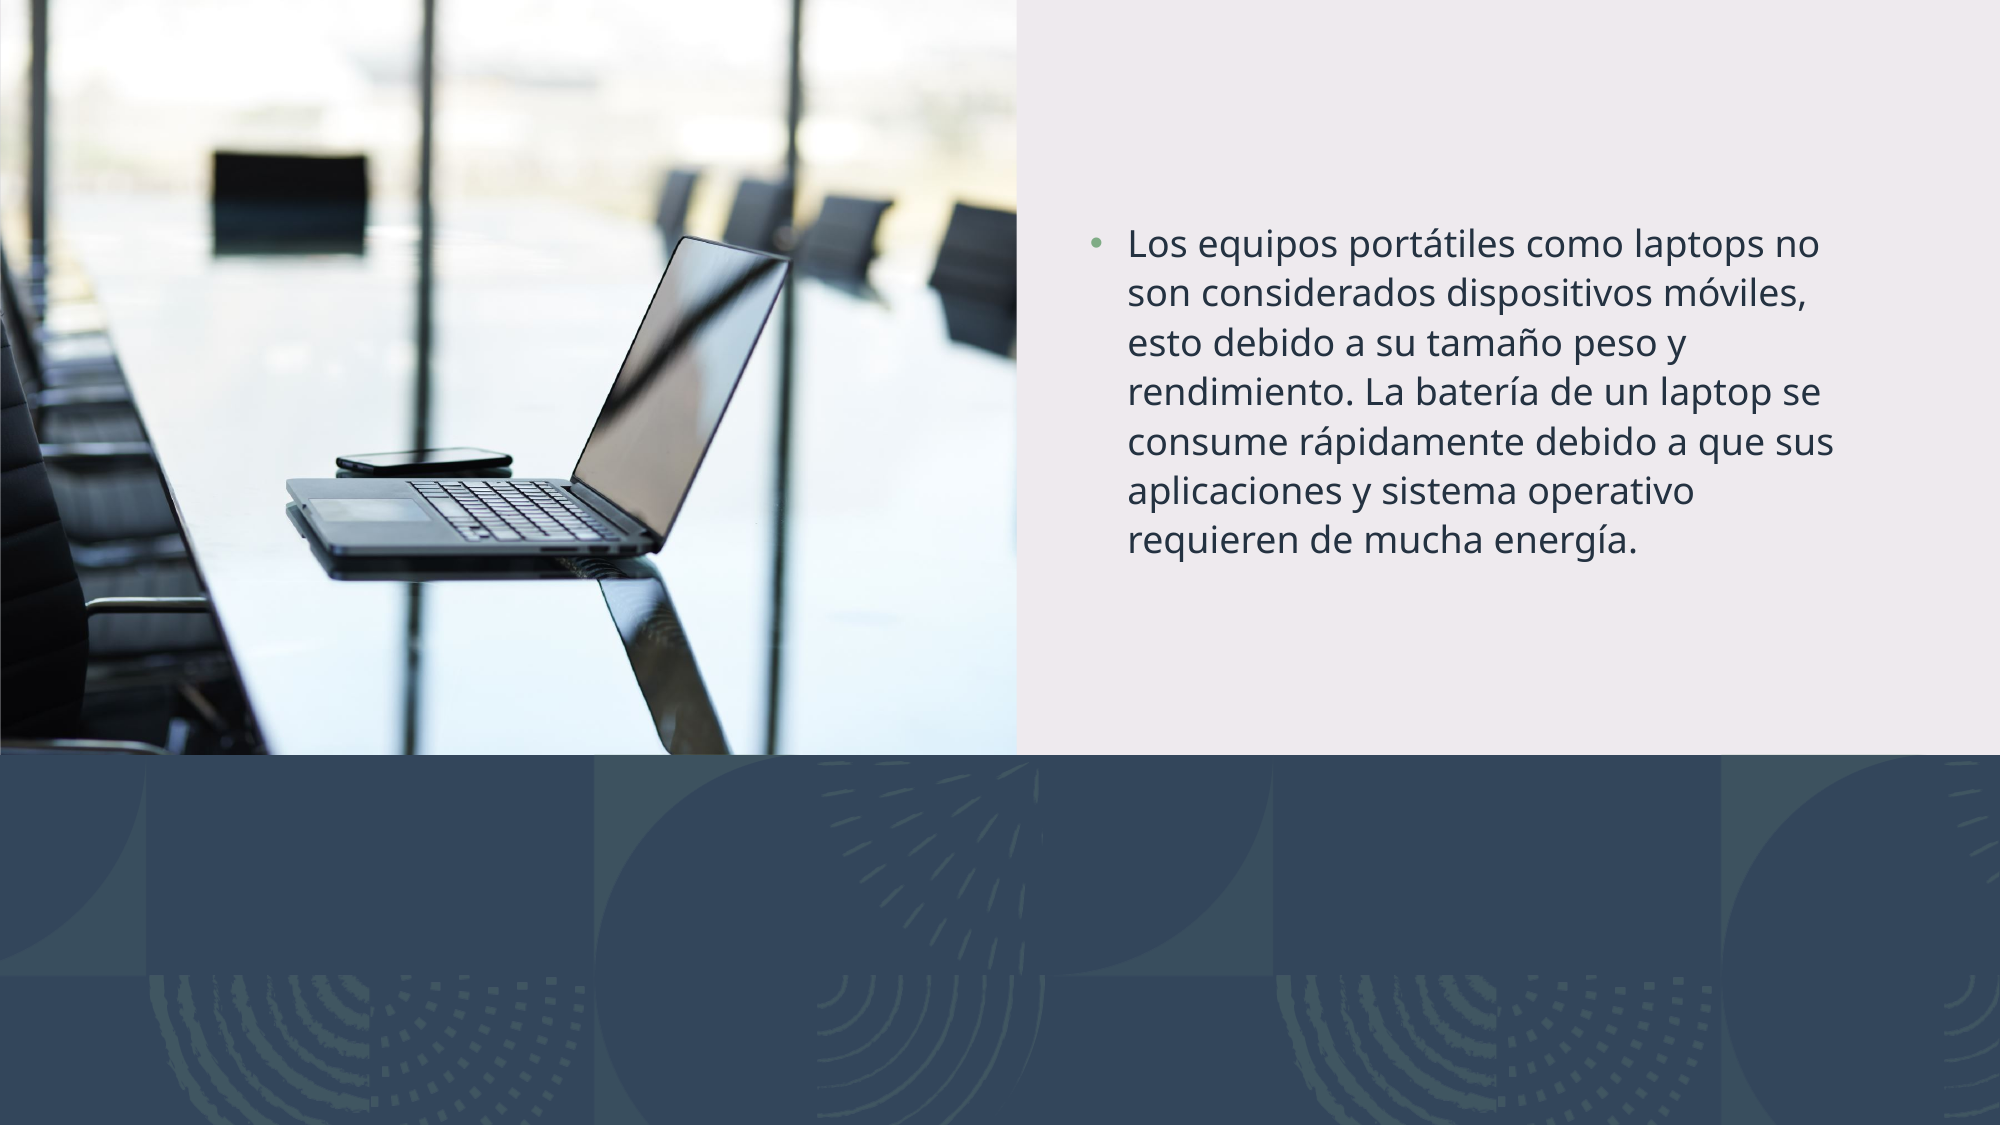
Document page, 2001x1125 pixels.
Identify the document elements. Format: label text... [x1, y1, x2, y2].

text_box [1017, 0, 2000, 753]
picture [0, 0, 1017, 758]
list Los equipos portátiles como laptops no son considerados dispositivos móviles, esto debido a su tamaño peso y rendimiento. La batería de un laptop se consume rápidamente debido a que sus aplicaciones y sistema operativo requieren de mucha energía. [1074, 65, 1863, 712]
text_box [0, 753, 2000, 1125]
